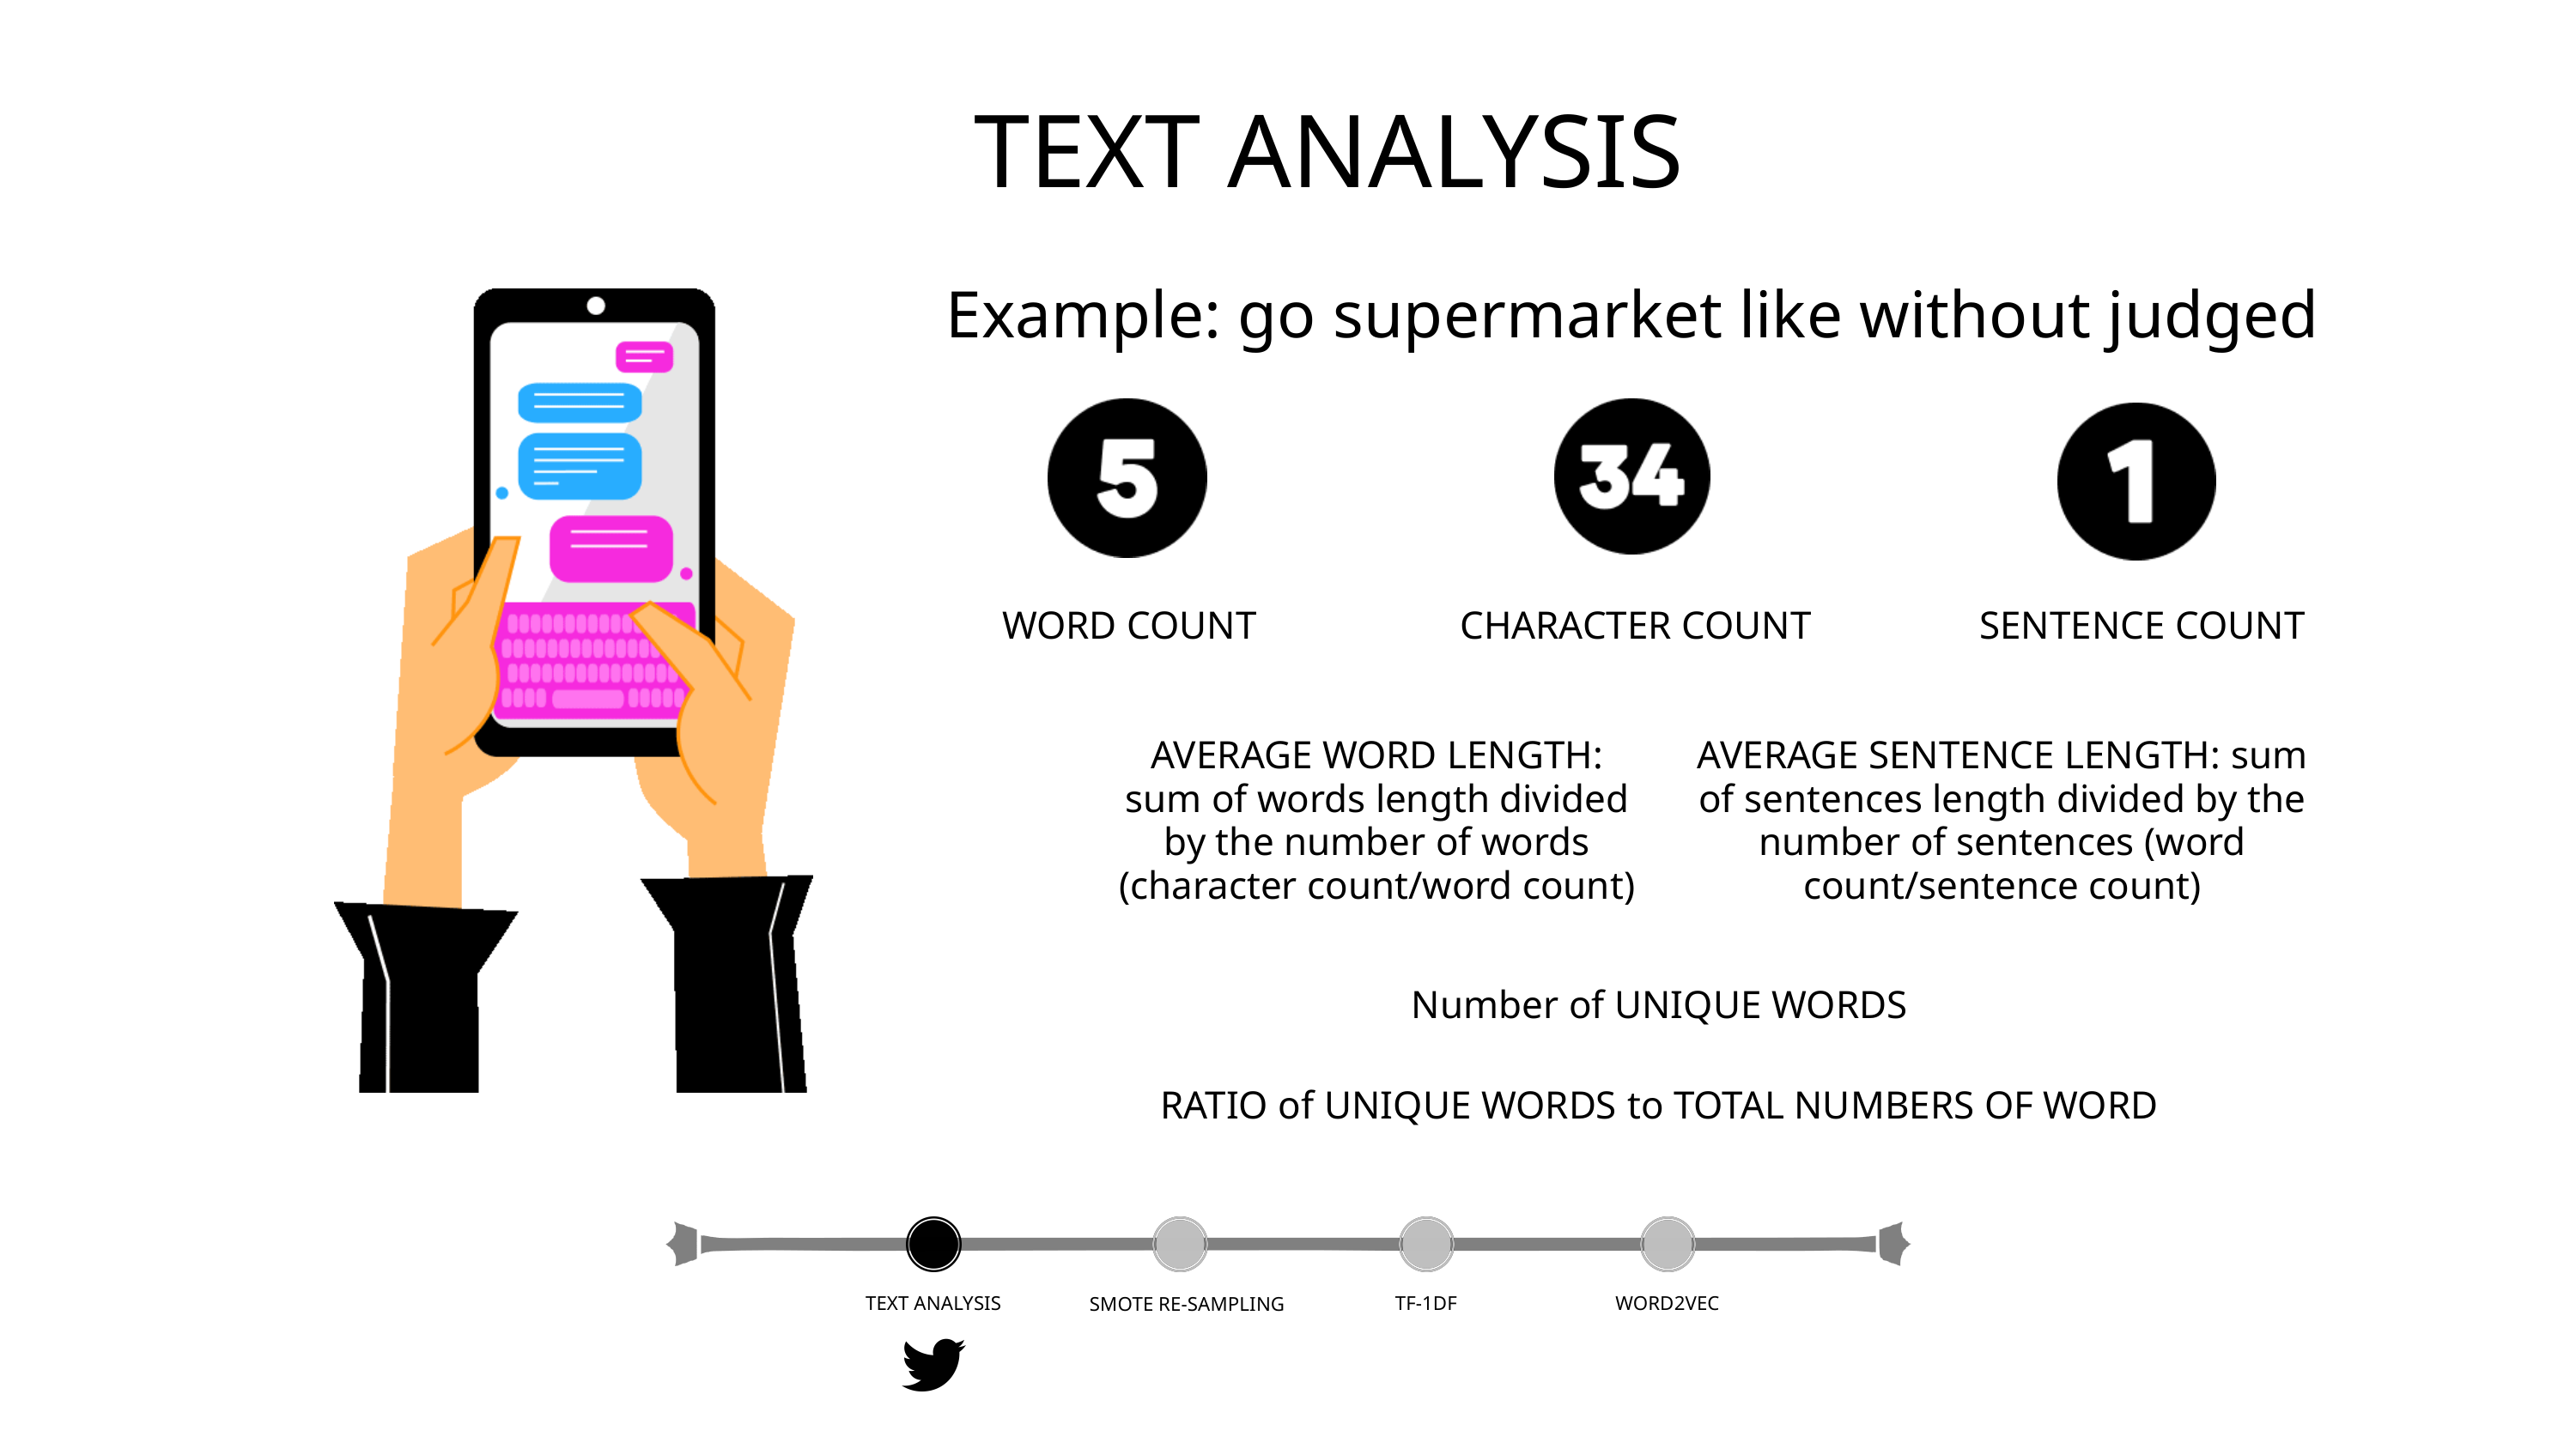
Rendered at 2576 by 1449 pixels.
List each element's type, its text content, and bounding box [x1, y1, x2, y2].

picture [1554, 398, 1710, 555]
text_box TF-1DF [1360, 1292, 1492, 1315]
text_box AVERAGE WORD LENGTH: sum of words length divided by the number of words (character count/word count) [1115, 732, 1641, 906]
text_box AVERAGE SENTENCE LENGTH: sum of sentences length divided by the number of sentences (word count/sentence count) [1694, 732, 2311, 906]
text_box WORD2VEC [1587, 1292, 1748, 1315]
text_box WORD COUNT [893, 603, 1366, 647]
text_box TEXT ANALYSIS [472, 76, 2185, 208]
picture [901, 1337, 966, 1391]
text_box Number of UNIQUE WORDS [1239, 983, 2081, 1027]
text_box TEXT ANALYSIS [853, 1292, 1015, 1315]
text_box SMOTE RE-SAMPLING [1051, 1293, 1324, 1316]
picture [651, 1216, 1925, 1272]
text_box CHARACTER COUNT [1400, 603, 1872, 647]
picture [1048, 398, 1207, 559]
text_box Example: go supermarket like without judged [880, 276, 2387, 351]
text_box SENTENCE COUNT [1906, 603, 2379, 647]
picture [2057, 403, 2216, 561]
text_box RATIO of UNIQUE WORDS to TOTAL NUMBERS OF WORD [1119, 1082, 2200, 1127]
picture [334, 288, 813, 1093]
